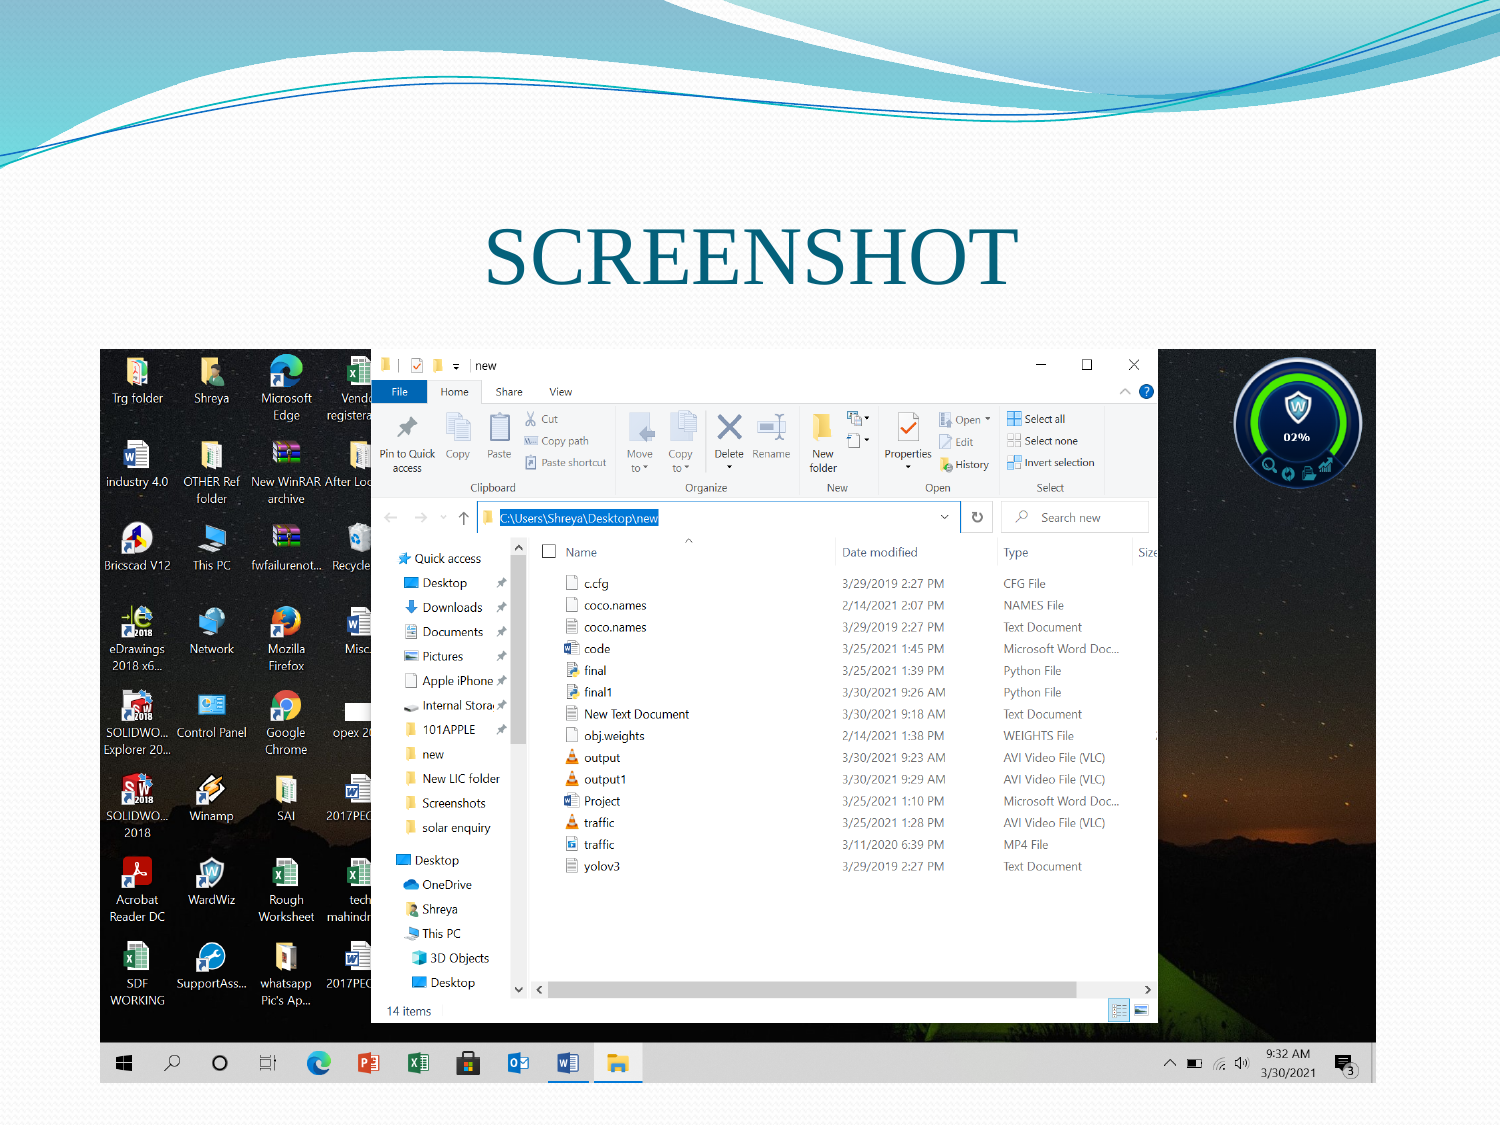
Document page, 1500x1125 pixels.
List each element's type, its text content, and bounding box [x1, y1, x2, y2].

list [100, 349, 1377, 1083]
title SCREENSHOT [76, 113, 1427, 302]
